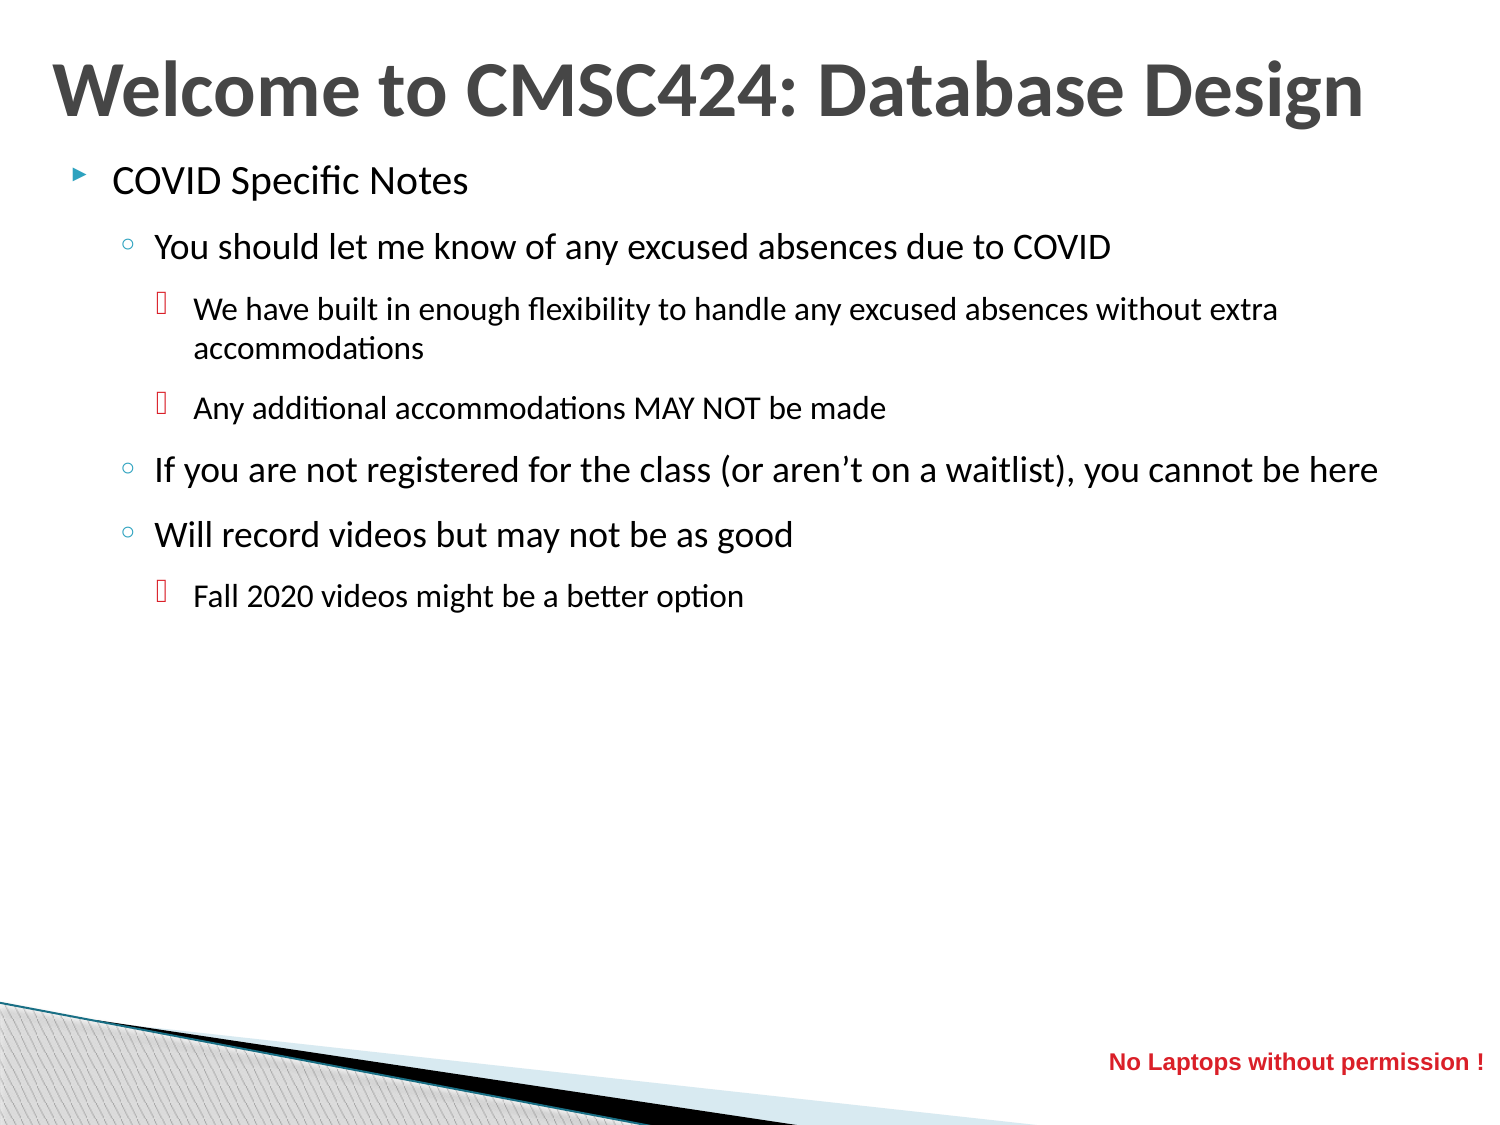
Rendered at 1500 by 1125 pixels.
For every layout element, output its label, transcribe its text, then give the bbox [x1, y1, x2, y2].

list COVID Specific Notes You should let me know of any excused absences due to COVID We have built in enough flexibility to handle any excused absences without extra accommodations Any additional accommodations MAY NOT be made If you are not registered for the class (or aren’t on a waitlist), you cannot be here Will record videos but may not be as good Fall 2020 videos might be a better option [37, 144, 1426, 1038]
title Welcome to CMSC424: Database Design [37, 24, 1425, 145]
text_box No Laptops without permission ! [778, 1034, 1500, 1100]
